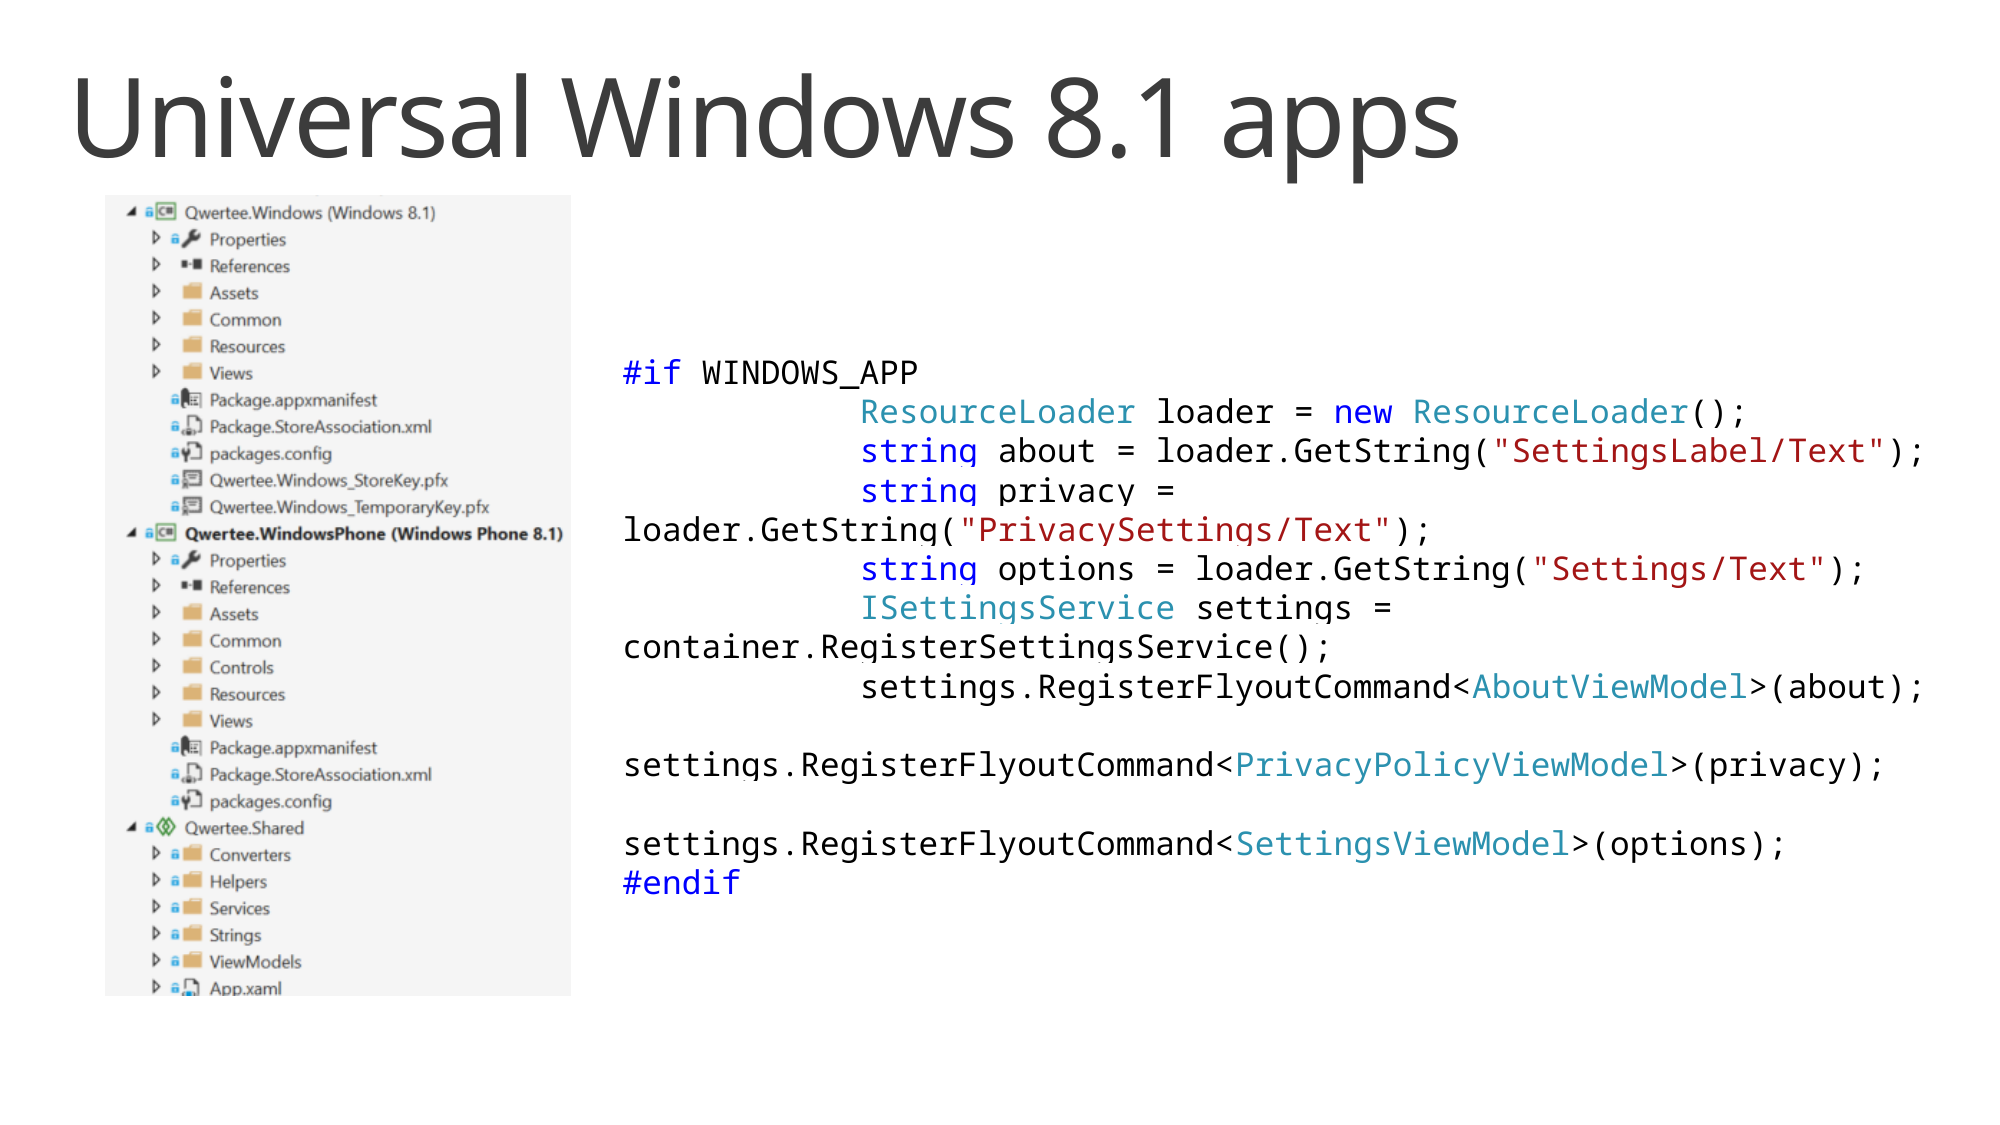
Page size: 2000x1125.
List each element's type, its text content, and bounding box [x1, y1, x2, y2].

picture [105, 194, 572, 997]
title Universal Windows 8.1 apps [44, 47, 1956, 196]
text_box #if WINDOWS_APP ResourceLoader loader = new ResourceLoader(); string about = loader.GetString("SettingsLabel/Text"); string privacy = loader.GetString("PrivacySettings/Text"); string options = loader.GetString("Settings/Text"); ISettingsService settings = container.RegisterSettingsService(); settings.RegisterFlyoutCommand<AboutViewModel>(about); settings.RegisterFlyoutCommand<PrivacyPolicyViewModel>(privacy); settings.RegisterFlyoutCommand<SettingsViewModel>(options); #endif [608, 305, 1956, 909]
